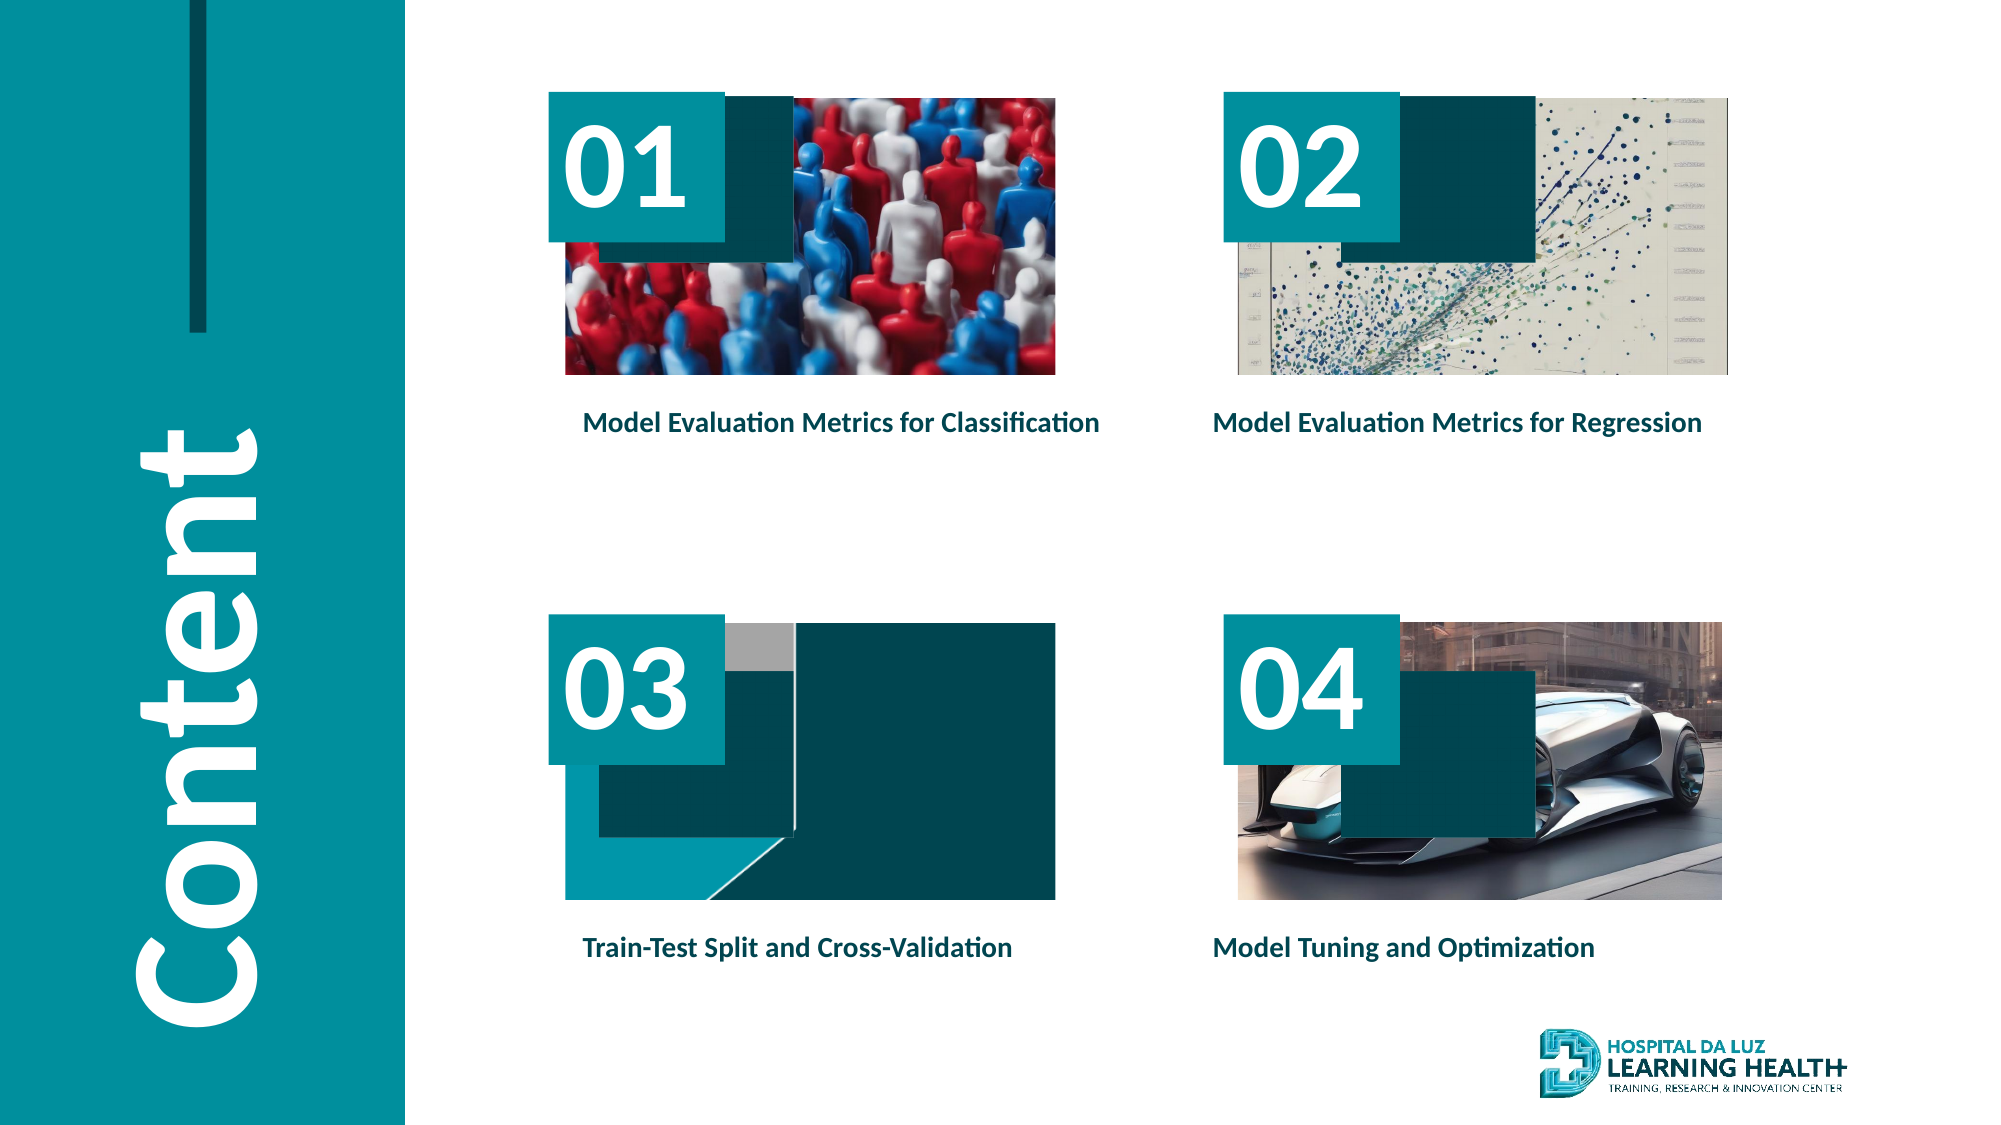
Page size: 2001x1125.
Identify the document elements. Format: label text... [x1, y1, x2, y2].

picture [565, 622, 1056, 900]
list Content [90, 353, 351, 1047]
picture [565, 97, 1056, 375]
list Model Evaluation Metrics for Regression [1197, 399, 1755, 538]
list 01 [548, 91, 725, 243]
list 04 [1223, 614, 1400, 765]
picture [1237, 97, 1728, 375]
picture [1237, 622, 1729, 900]
picture [1524, 1013, 1863, 1113]
list 03 [548, 614, 725, 765]
list Model Evaluation Metrics for Classification [567, 399, 1125, 538]
list Train-Test Split and Cross-Validation [567, 924, 1125, 1063]
list 02 [1223, 91, 1400, 243]
list Model Tuning and Optimization [1197, 924, 1755, 1063]
